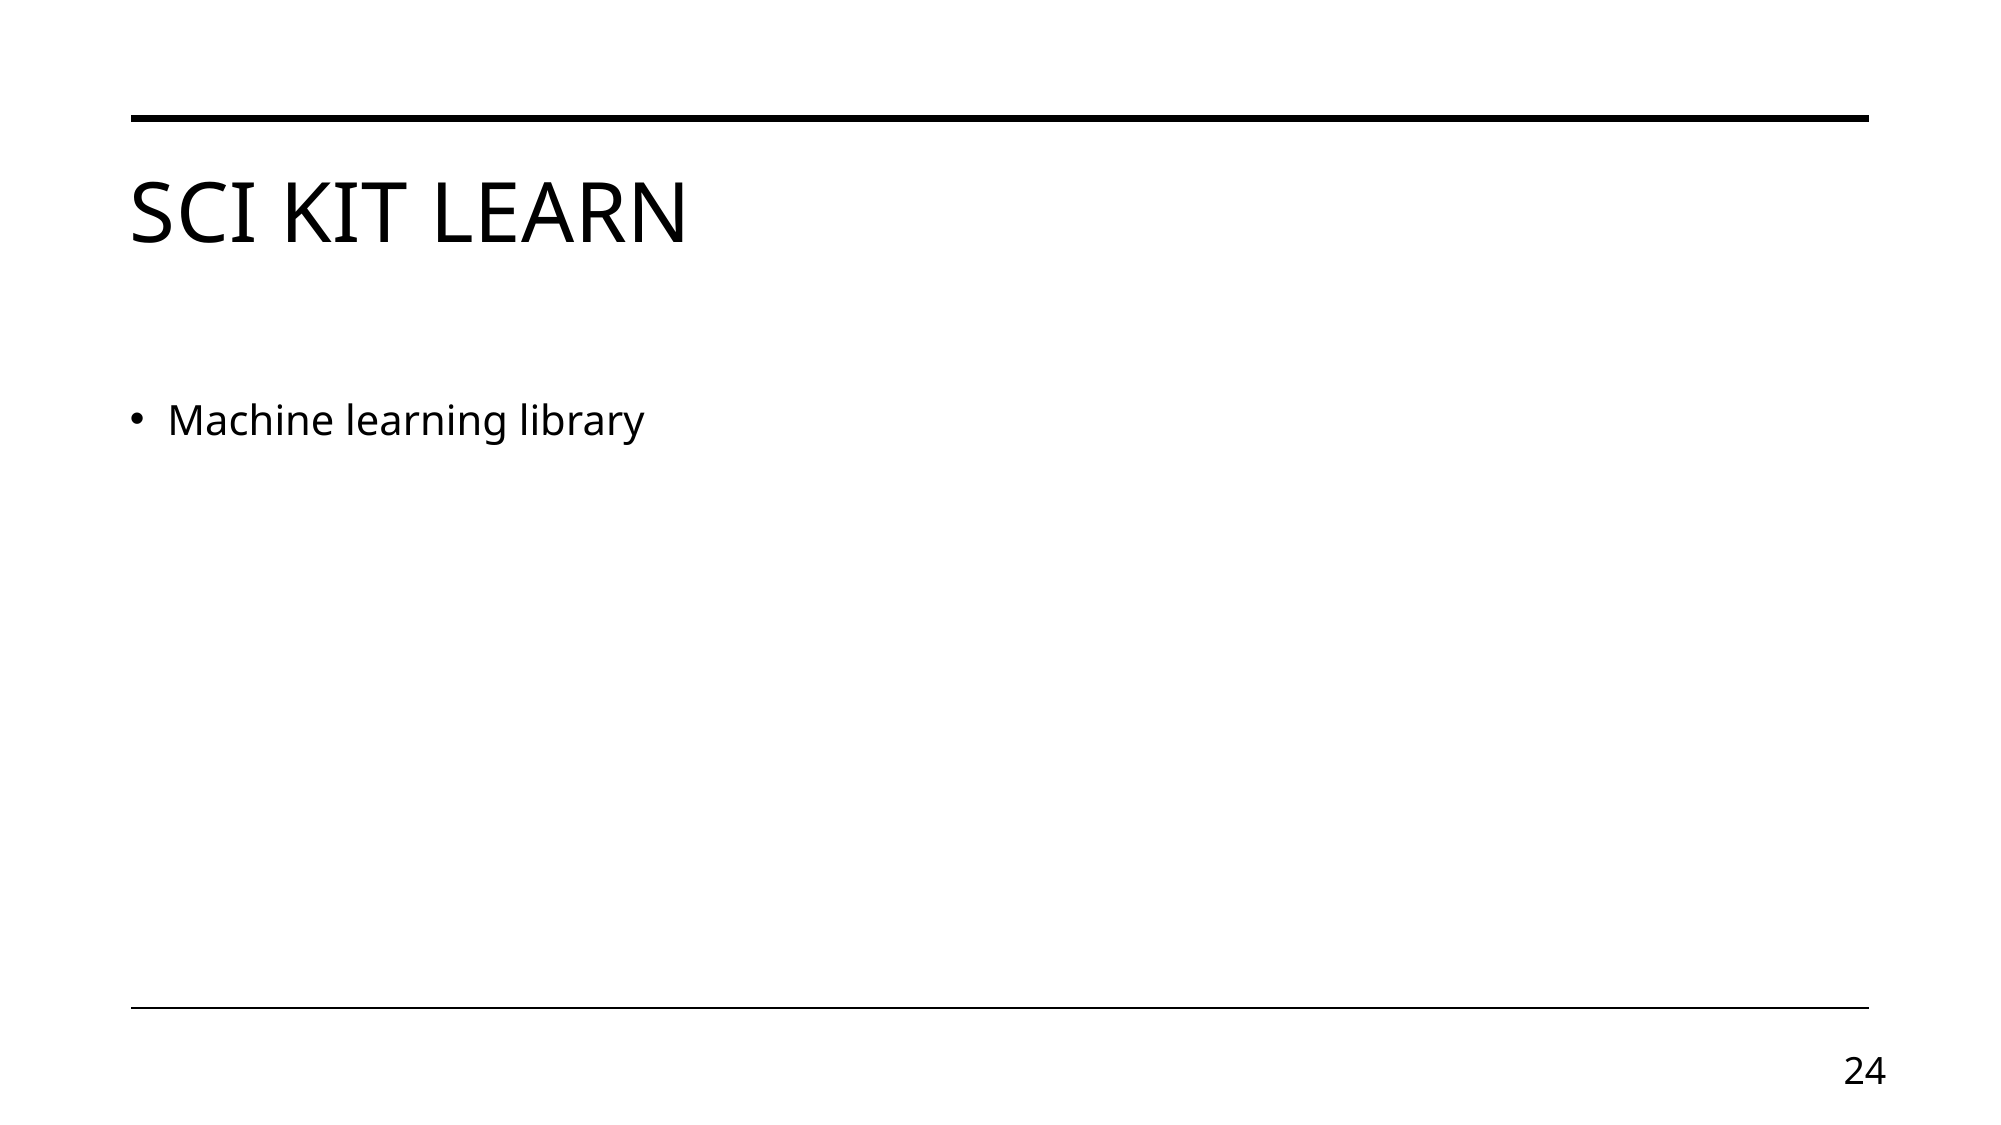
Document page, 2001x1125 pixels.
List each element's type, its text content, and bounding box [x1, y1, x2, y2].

list Machine learning library [114, 376, 1869, 973]
slide_number 23 [1791, 1042, 1902, 1103]
title Sci kit learn [114, 151, 1869, 376]
